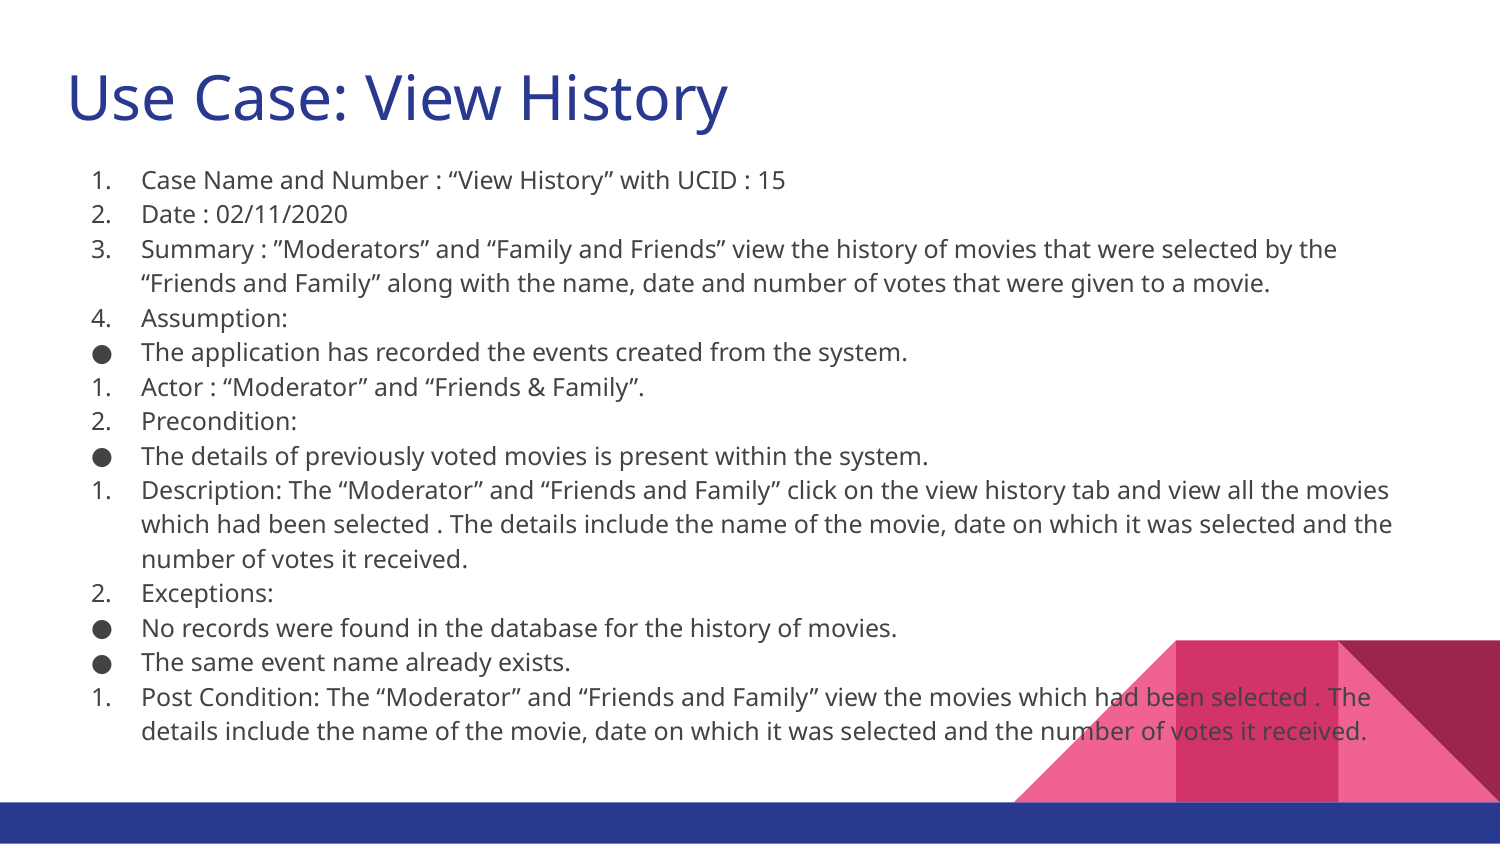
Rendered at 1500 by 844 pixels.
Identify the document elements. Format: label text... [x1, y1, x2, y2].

list Case Name and Number : “View History” with UCID : 15 Date : 02/11/2020 Summary : ”Moderators” and “Family and Friends” view the history of movies that were selected by the “Friends and Family” along with the name, date and number of votes that were given to a movie. Assumption: The application has recorded the events created from the system. Actor : “Moderator” and “Friends & Family”. Precondition: The details of previously voted movies is present within the system. Description: The “Moderator” and “Friends and Family” click on the view history tab and view all the movies which had been selected . The details include the name of the movie, date on which it was selected and the number of votes it received. Exceptions: No records were found in the database for the history of movies. The same event name already exists. Post Condition: The “Moderator” and “Friends and Family” view the movies which had been selected . The details include the name of the movie, date on which it was selected and the number of votes it received. [51, 145, 1449, 778]
title Use Case: View History [51, 42, 1449, 123]
